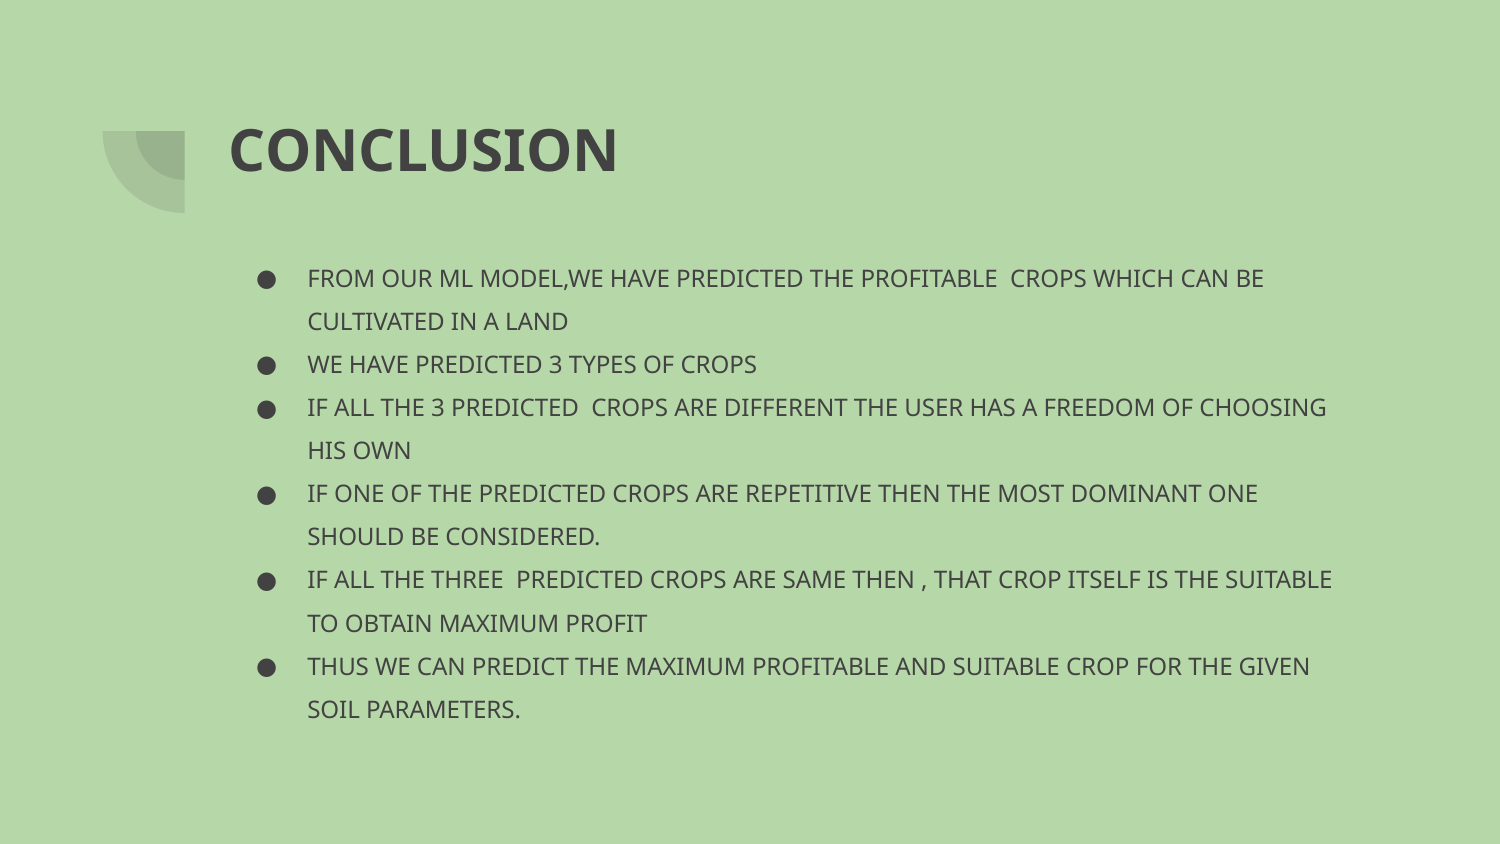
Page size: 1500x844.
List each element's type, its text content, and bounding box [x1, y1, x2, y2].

list FROM OUR ML MODEL,WE HAVE PREDICTED THE PROFITABLE CROPS WHICH CAN BE CULTIVATED IN A LAND WE HAVE PREDICTED 3 TYPES OF CROPS IF ALL THE 3 PREDICTED CROPS ARE DIFFERENT THE USER HAS A FREEDOM OF CHOOSING HIS OWN IF ONE OF THE PREDICTED CROPS ARE REPETITIVE THEN THE MOST DOMINANT ONE SHOULD BE CONSIDERED. IF ALL THE THREE PREDICTED CROPS ARE SAME THEN , THAT CROP ITSELF IS THE SUITABLE TO OBTAIN MAXIMUM PROFIT THUS WE CAN PREDICT THE MAXIMUM PROFITABLE AND SUITABLE CROP FOR THE GIVEN SOIL PARAMETERS. [213, 233, 1368, 743]
title CONCLUSION [213, 98, 1368, 233]
